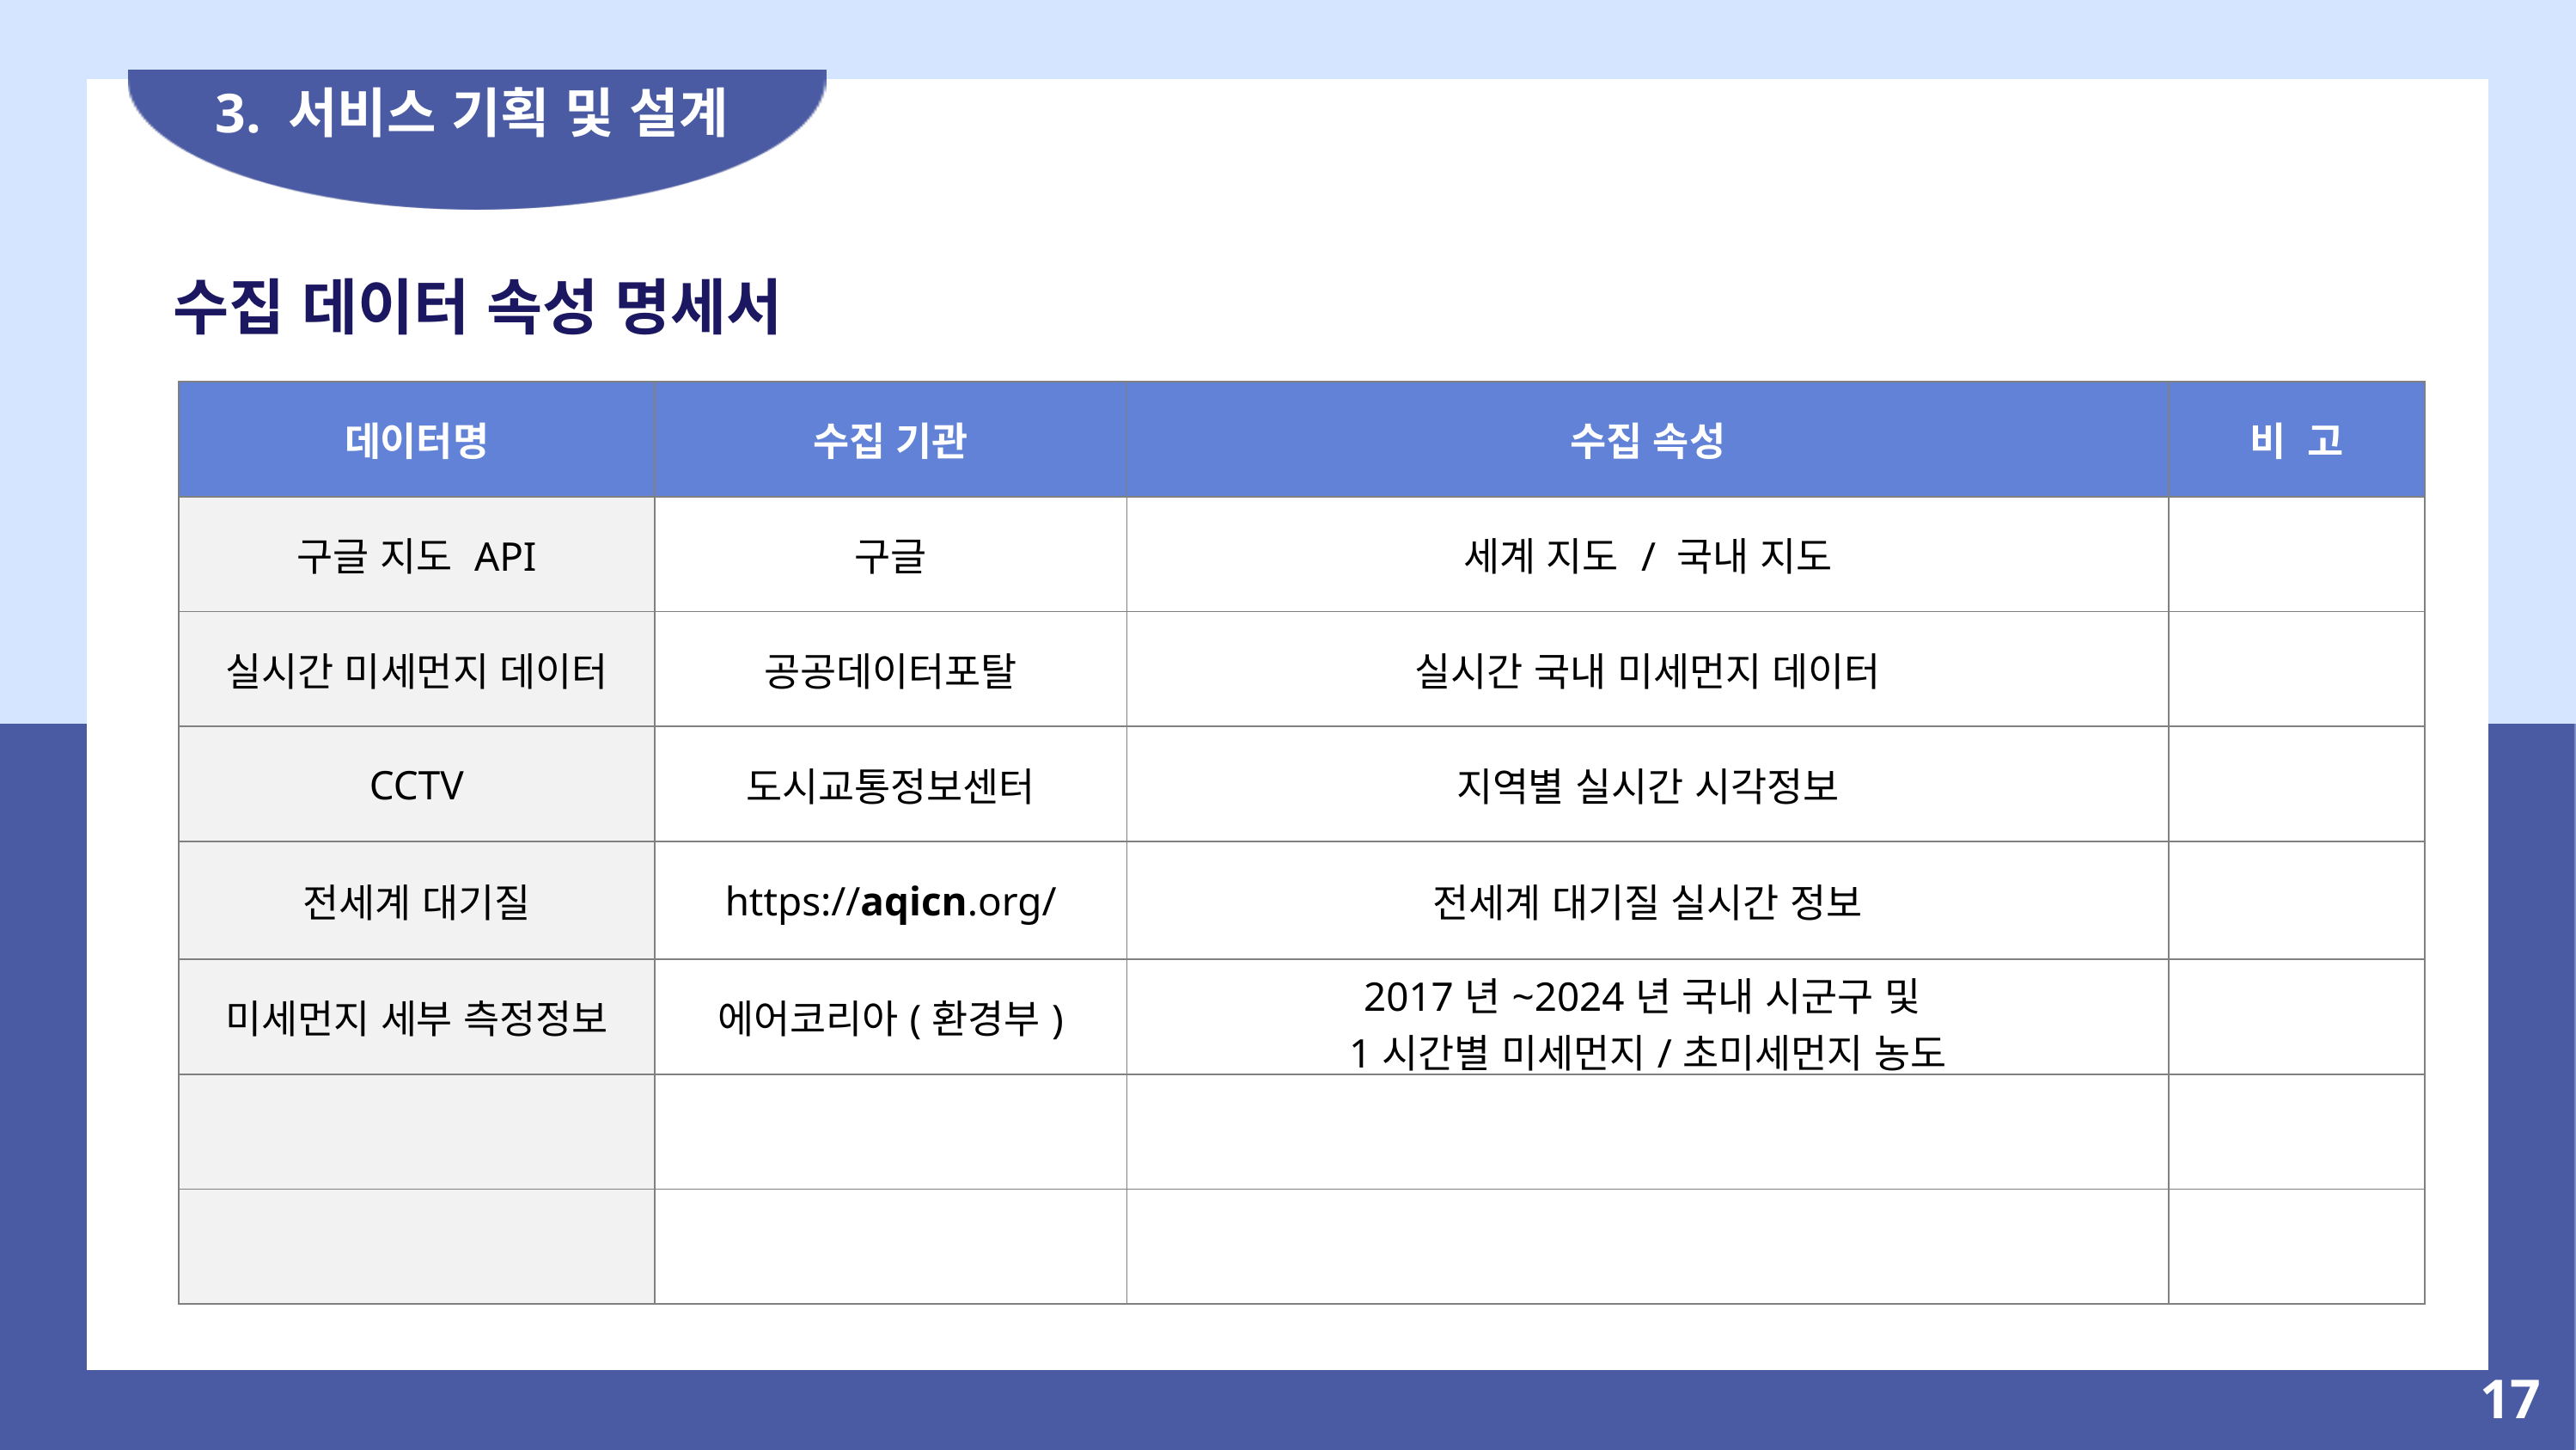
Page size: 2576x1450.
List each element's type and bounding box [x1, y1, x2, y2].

table_cell [82, 724, 2492, 1380]
text_box [87, 78, 2488, 1370]
text_box [127, 69, 827, 210]
text_box [0, 724, 2576, 1450]
